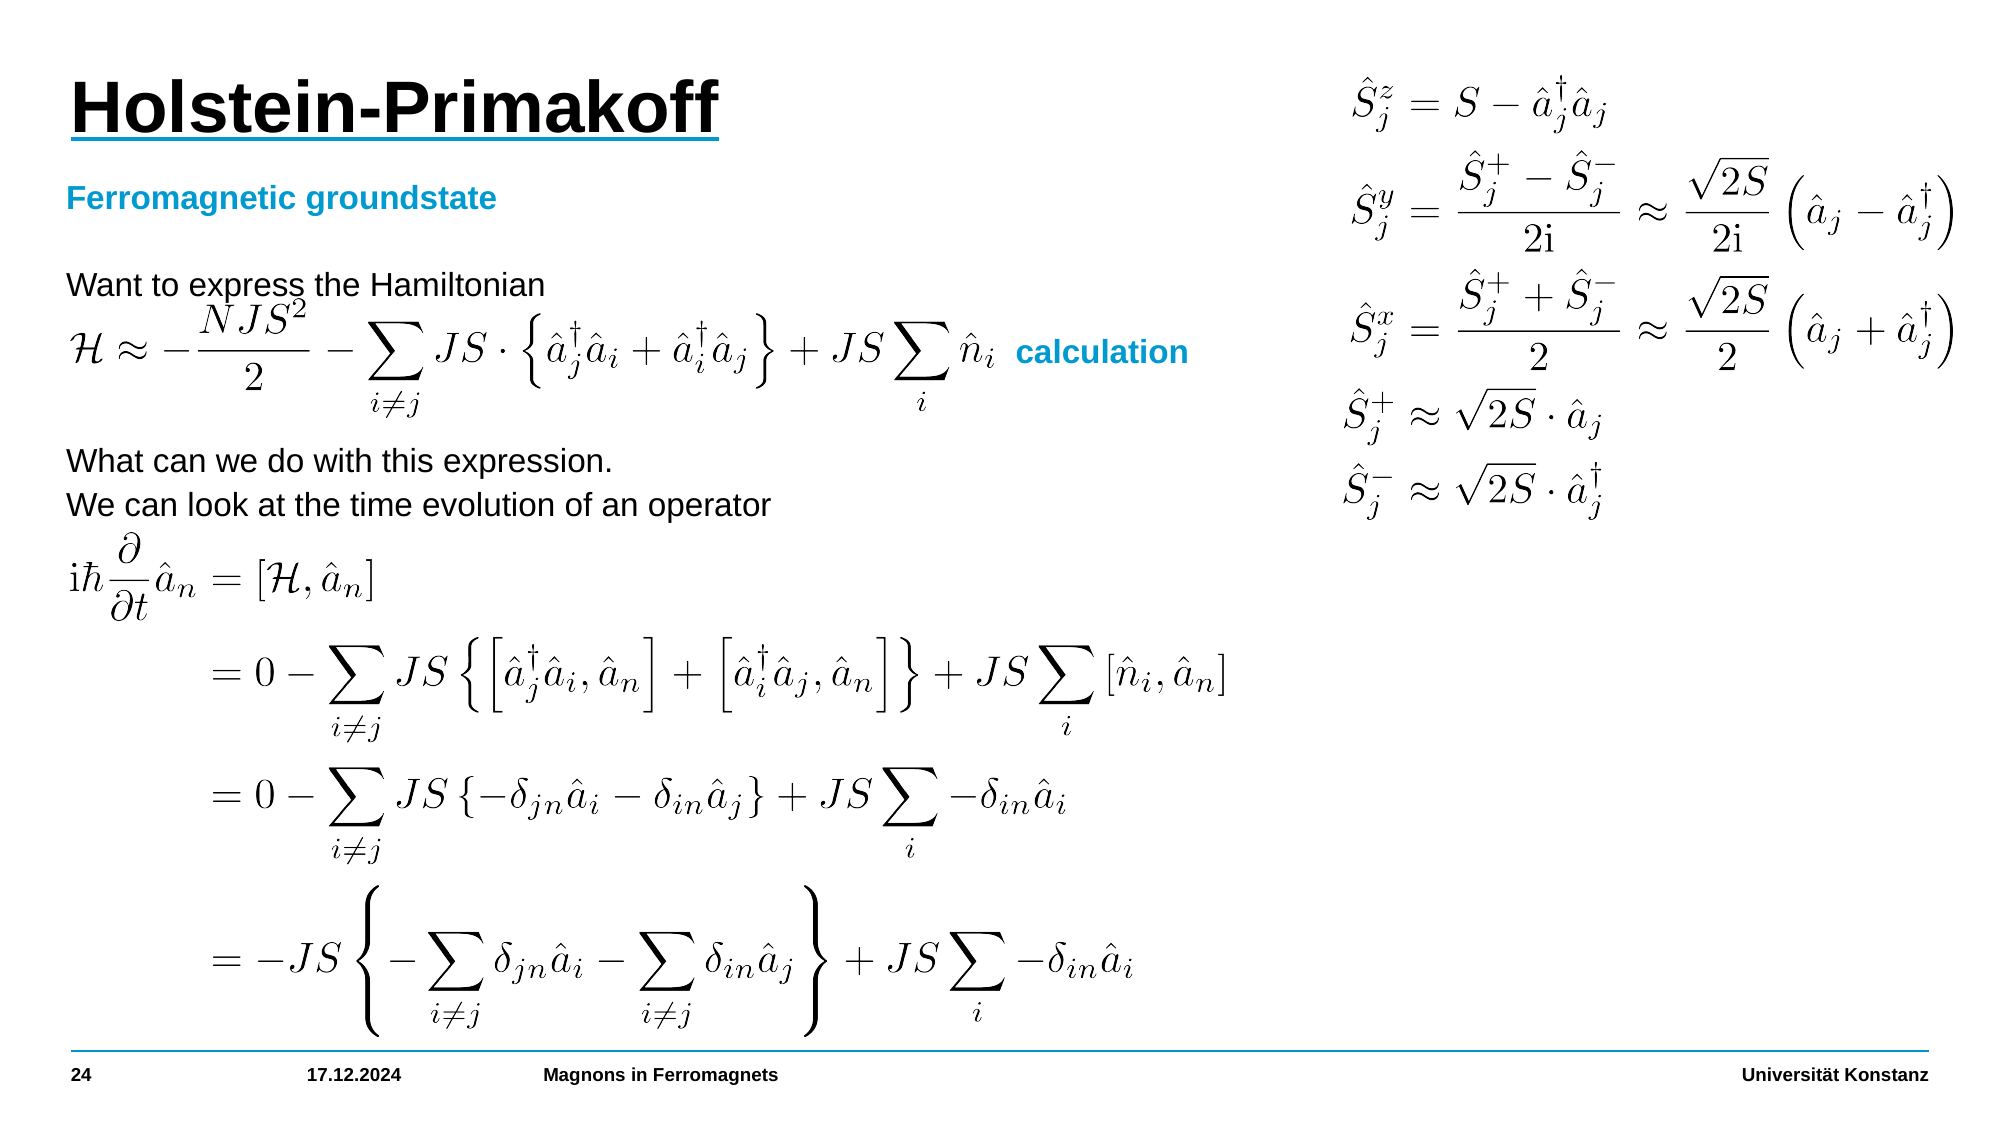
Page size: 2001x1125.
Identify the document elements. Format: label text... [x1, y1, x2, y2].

slide_number 24 [70, 1058, 276, 1094]
picture [70, 298, 994, 419]
picture [70, 531, 1224, 1038]
list Ferromagnetic groundstate Want to express the Hamiltonian What can we do with this expression. We can look at the time evolution of an operator [65, 420, 980, 536]
title Holstein-Primakoff [70, 66, 1457, 268]
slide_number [306, 1058, 512, 1094]
list calculation [1015, 326, 1930, 1000]
footer Magnons in Ferromagnets [543, 1058, 1489, 1094]
list Ferromagnetic groundstate Want to express the Hamiltonian What can we do with this expression. We can look at the time evolution of an operator [65, 171, 980, 302]
picture [1342, 75, 1953, 520]
